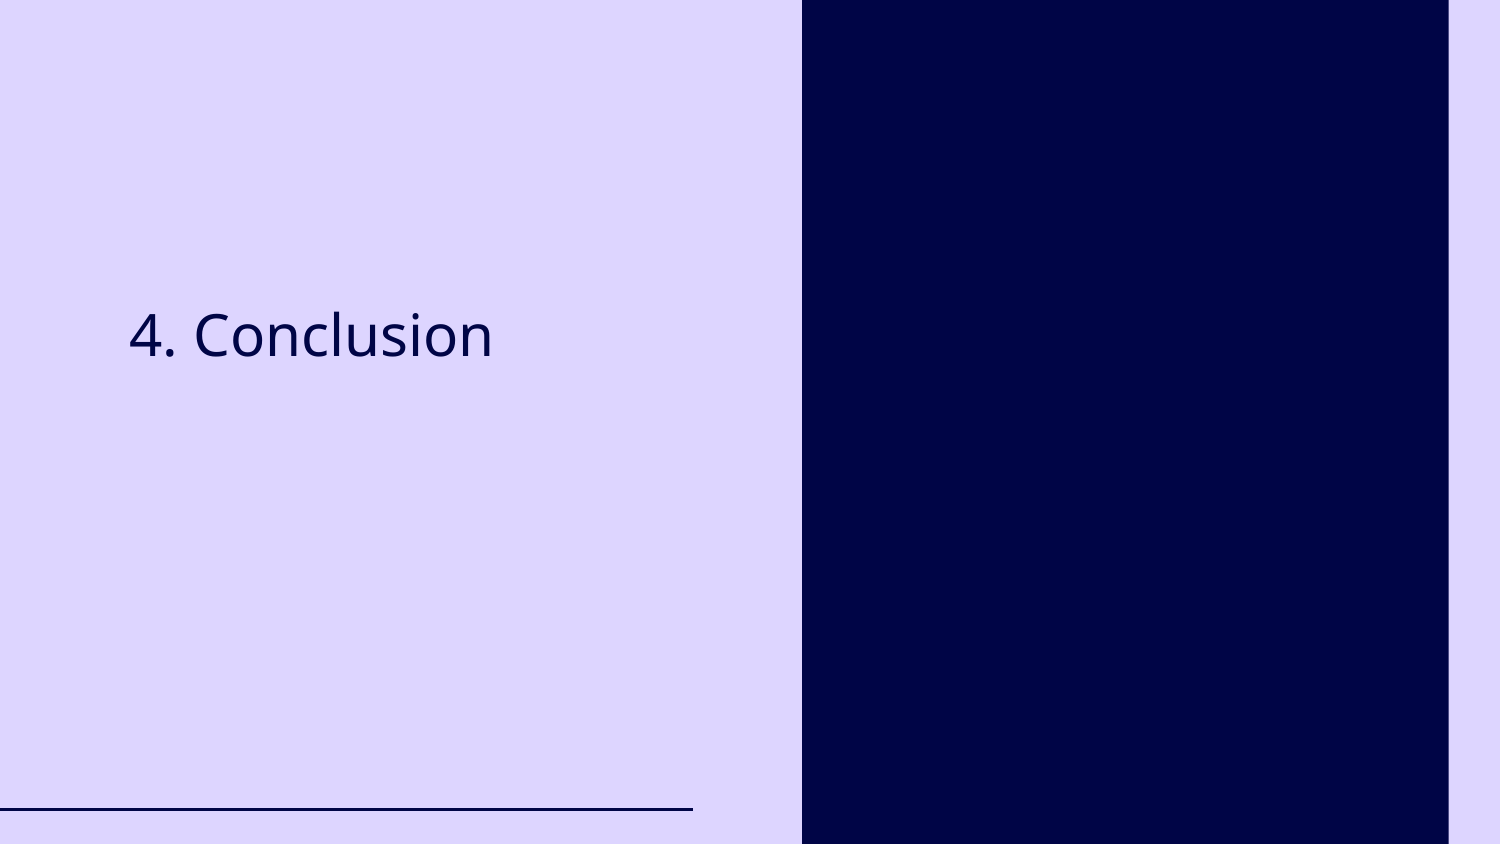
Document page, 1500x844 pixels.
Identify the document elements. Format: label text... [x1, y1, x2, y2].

title 4. Conclusion [114, 282, 647, 561]
